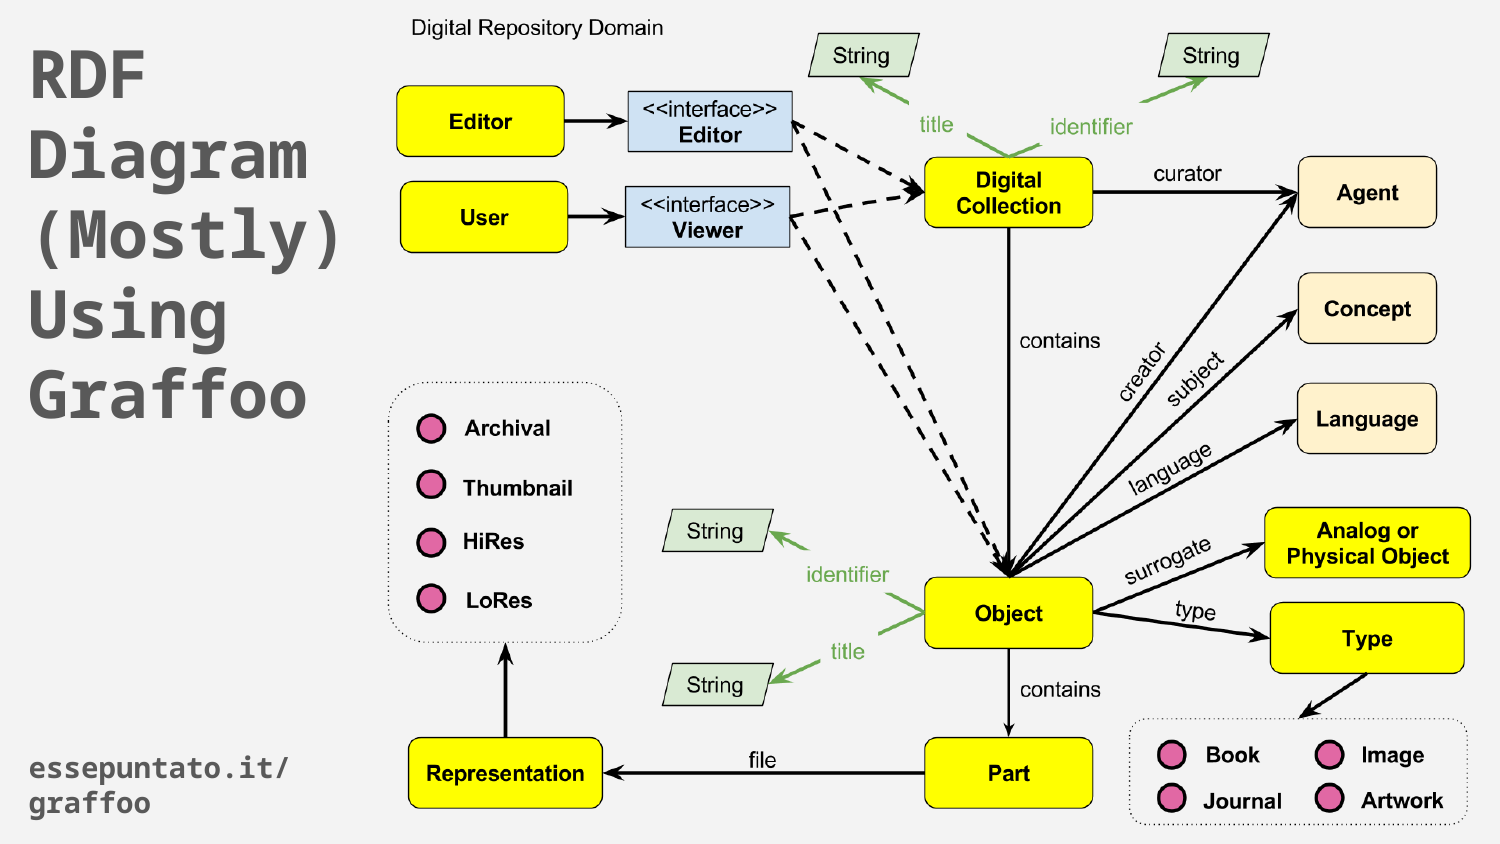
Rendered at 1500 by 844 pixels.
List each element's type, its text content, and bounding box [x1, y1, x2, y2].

picture [374, 0, 1500, 844]
list essepuntato.it/graffoo [13, 738, 369, 830]
list RDF Diagram (Mostly) Using Graffoo [13, 16, 369, 577]
